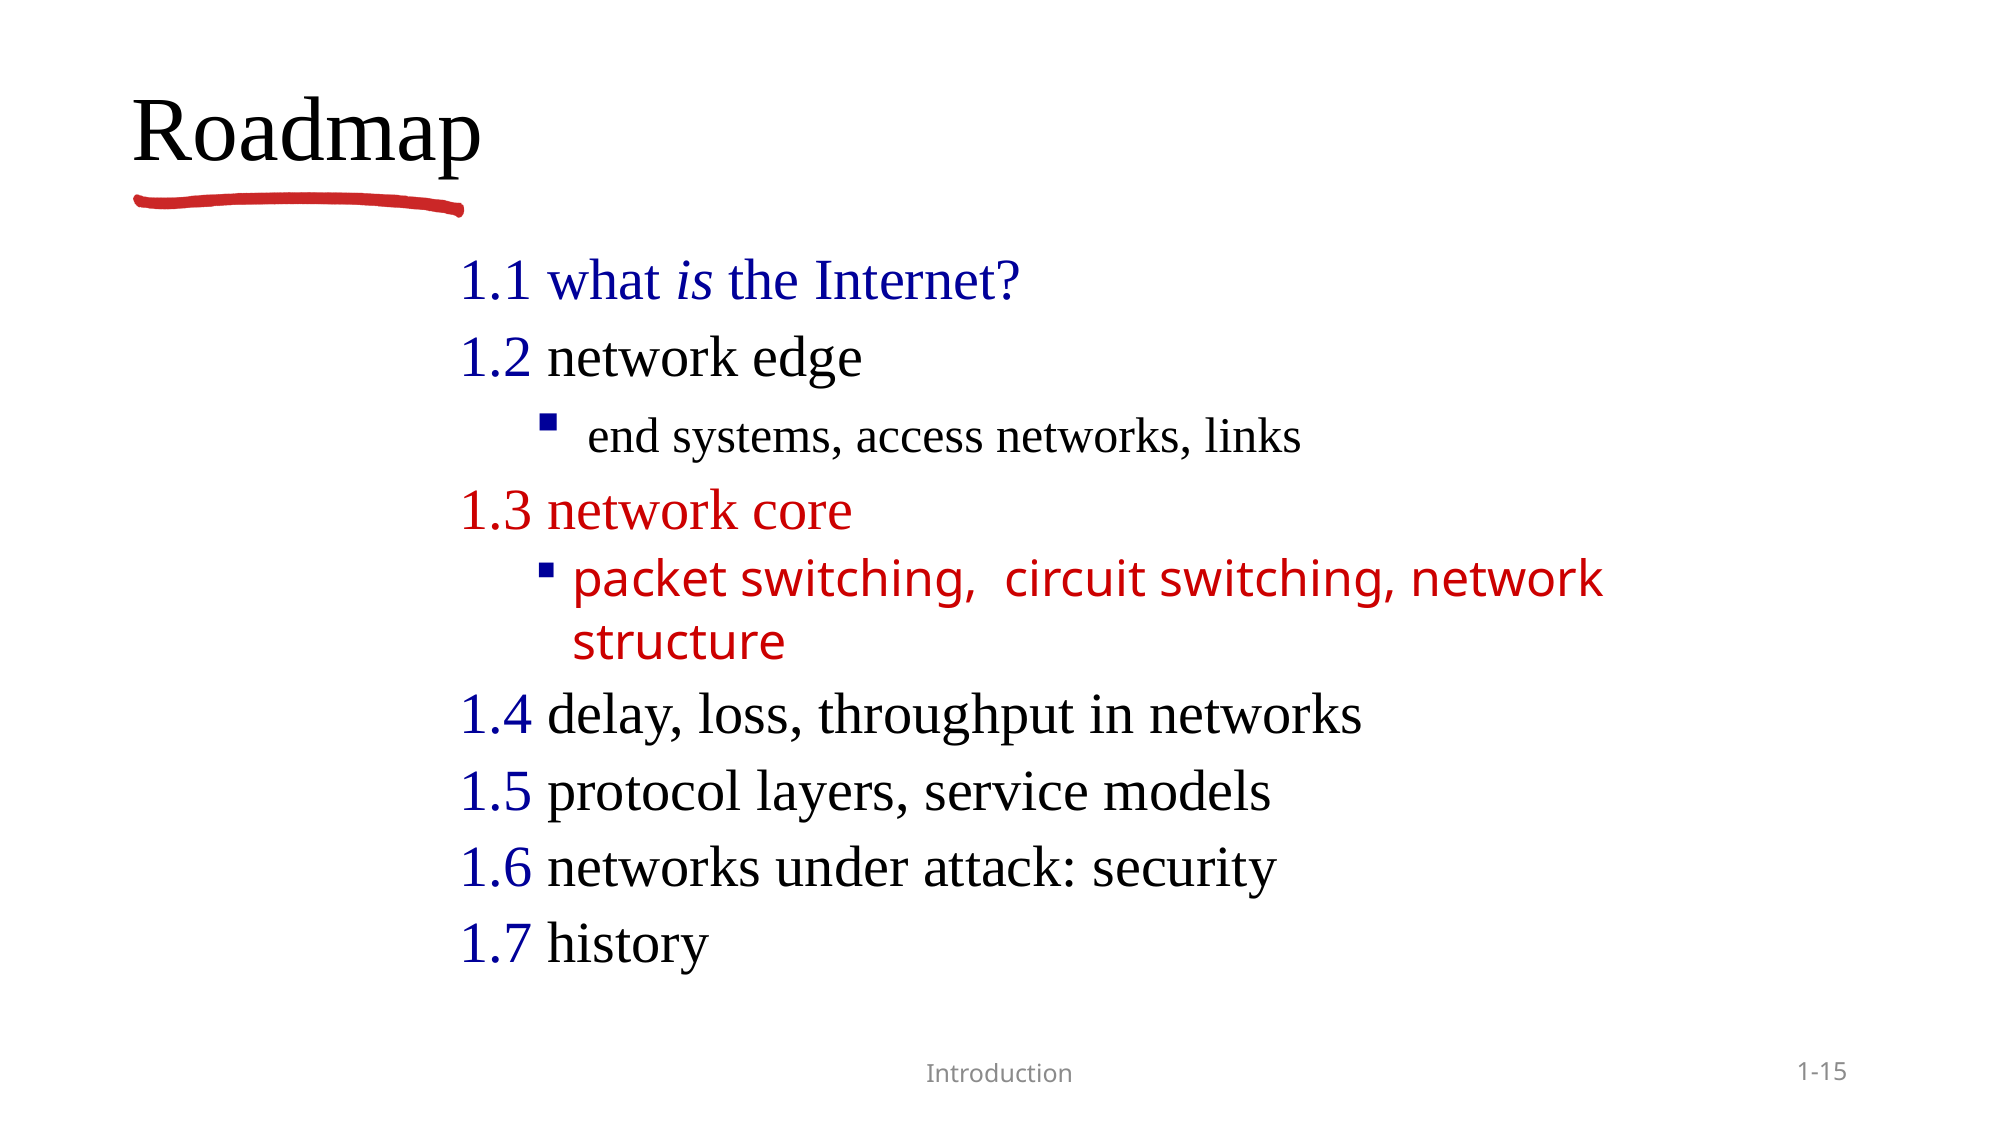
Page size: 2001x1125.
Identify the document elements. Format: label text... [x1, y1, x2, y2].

title Roadmap [116, 37, 1817, 225]
footer Introduction [662, 1042, 1338, 1103]
picture [131, 185, 468, 225]
slide_number 1-15 [1412, 1042, 1863, 1103]
list 1.1 what is the Internet? 1.2 network edge end systems, access networks, links 1.3 network core packet switching, circuit switching, network structure 1.4 delay, loss, throughput in networks 1.5 protocol layers, service models 1.6 networks under attack: security 1.7 history [369, 230, 1717, 994]
